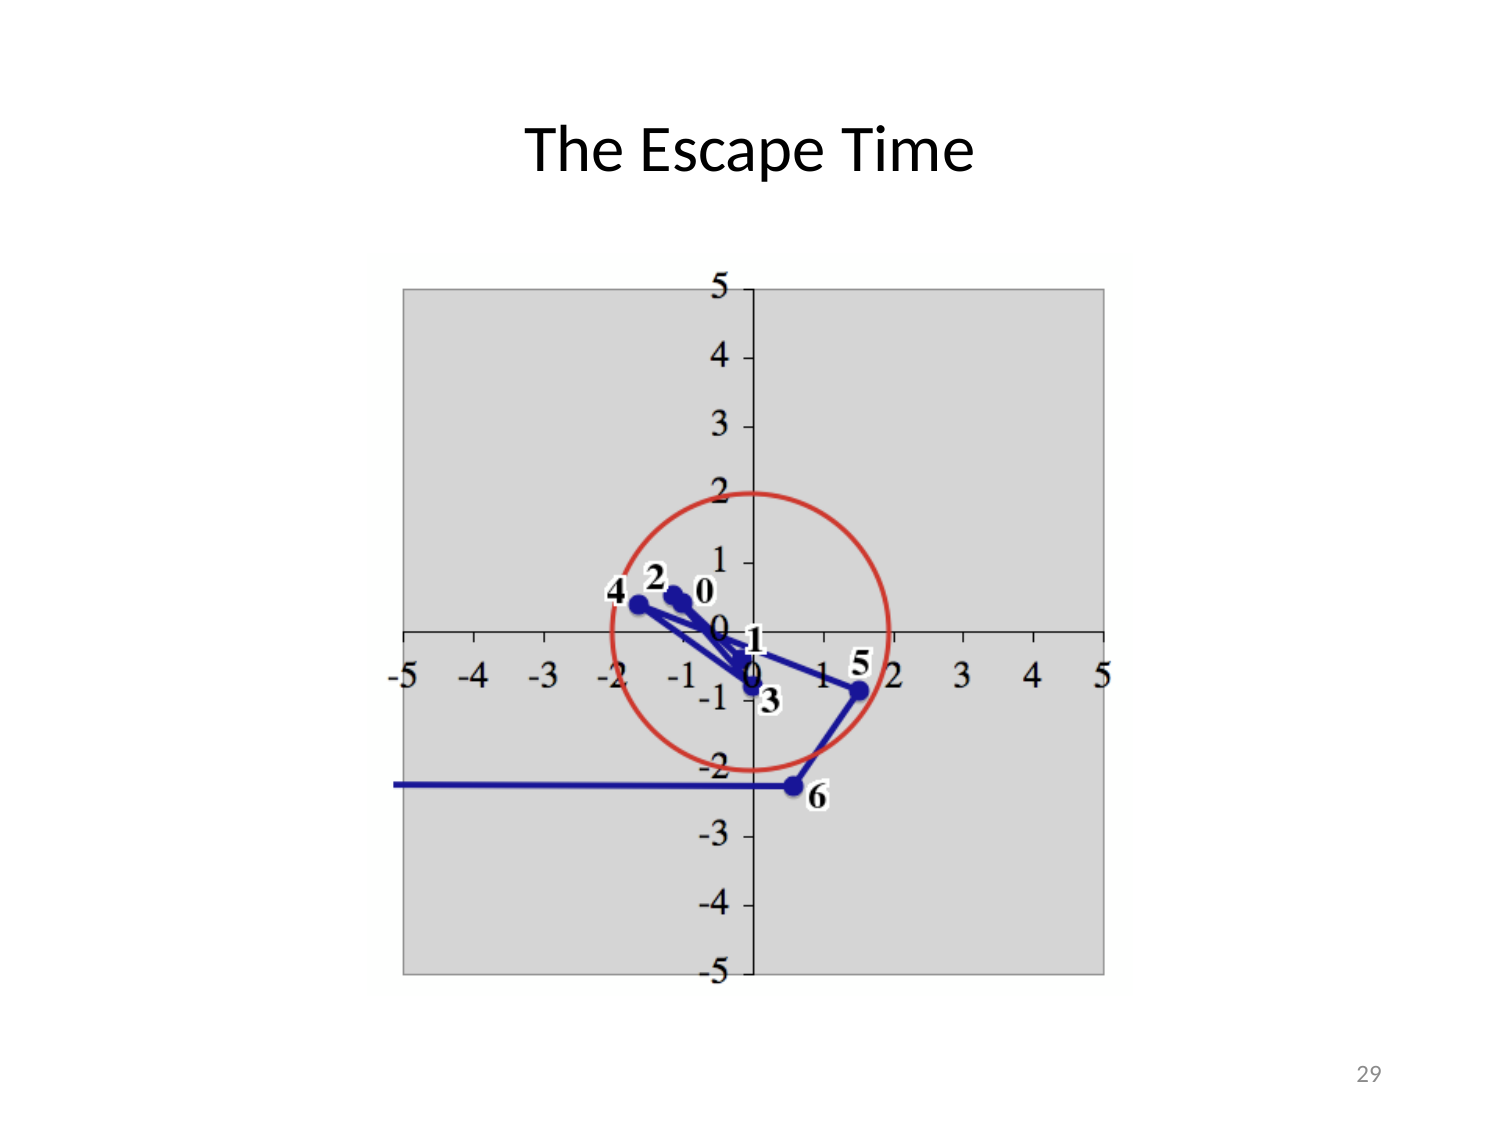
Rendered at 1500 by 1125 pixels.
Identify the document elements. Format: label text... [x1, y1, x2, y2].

picture [367, 253, 1133, 996]
slide_number 29 [1059, 1042, 1397, 1103]
title The Escape Time [103, 59, 1397, 241]
